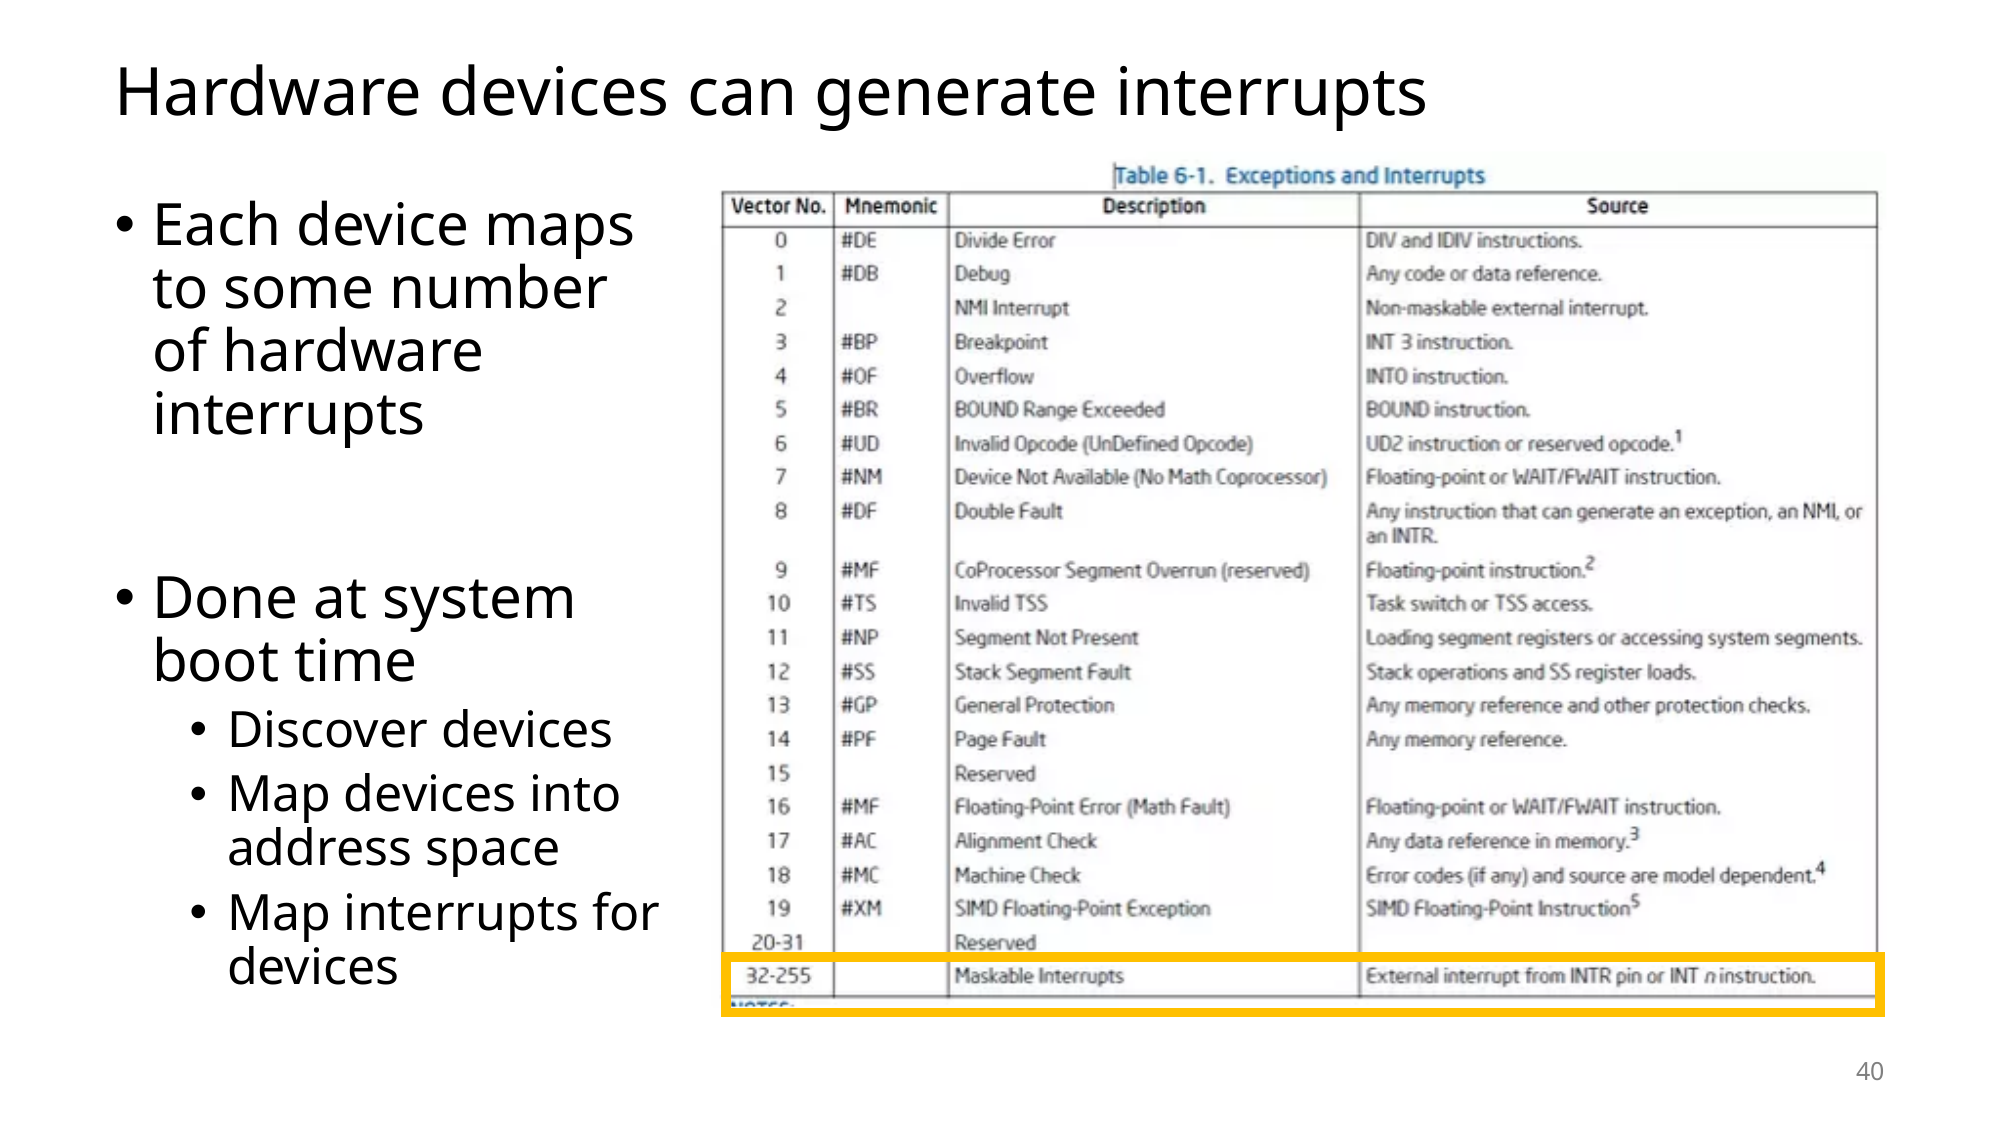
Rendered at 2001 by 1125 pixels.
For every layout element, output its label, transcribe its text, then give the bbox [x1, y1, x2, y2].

picture [685, 119, 1900, 1013]
slide_number 40 [1749, 1042, 1900, 1103]
list Each device maps to some number of hardware interrupts Done at system boot time Discover devices Map devices into address space Map interrupts for devices [99, 187, 685, 1013]
title Hardware devices can generate interrupts [99, 37, 1900, 150]
